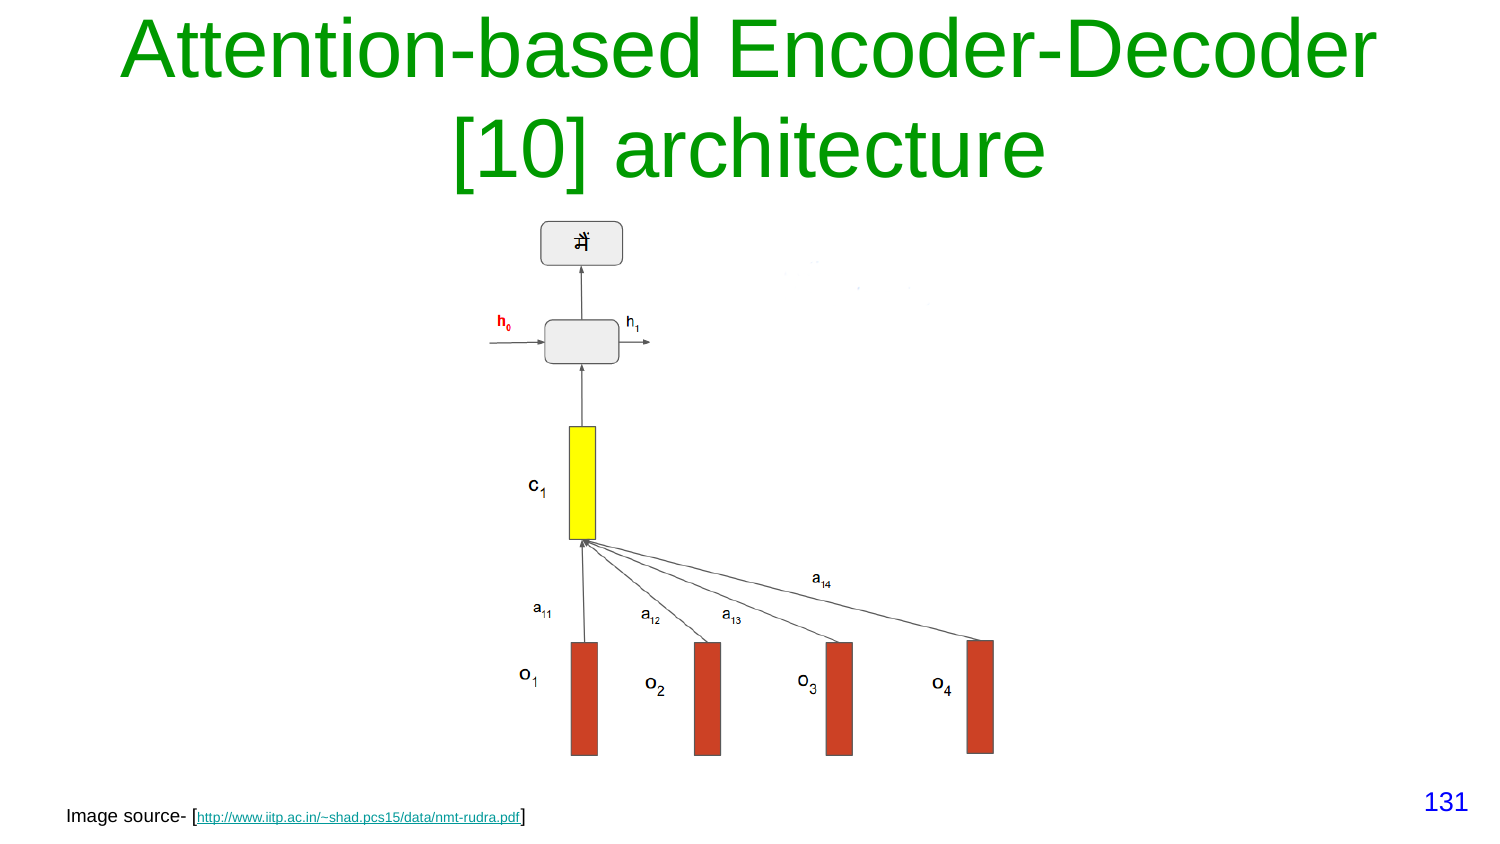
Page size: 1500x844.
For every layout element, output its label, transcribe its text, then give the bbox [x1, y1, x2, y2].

title Attention-based Encoder-Decoder [10] architecture [26, 42, 1473, 145]
picture [466, 212, 1034, 777]
text_box Image source- [http://www.iitp.ac.in/~shad.pcs15/data/nmt-rudra.pdf] [51, 788, 896, 844]
slide_number ‹#› [1394, 769, 1484, 834]
